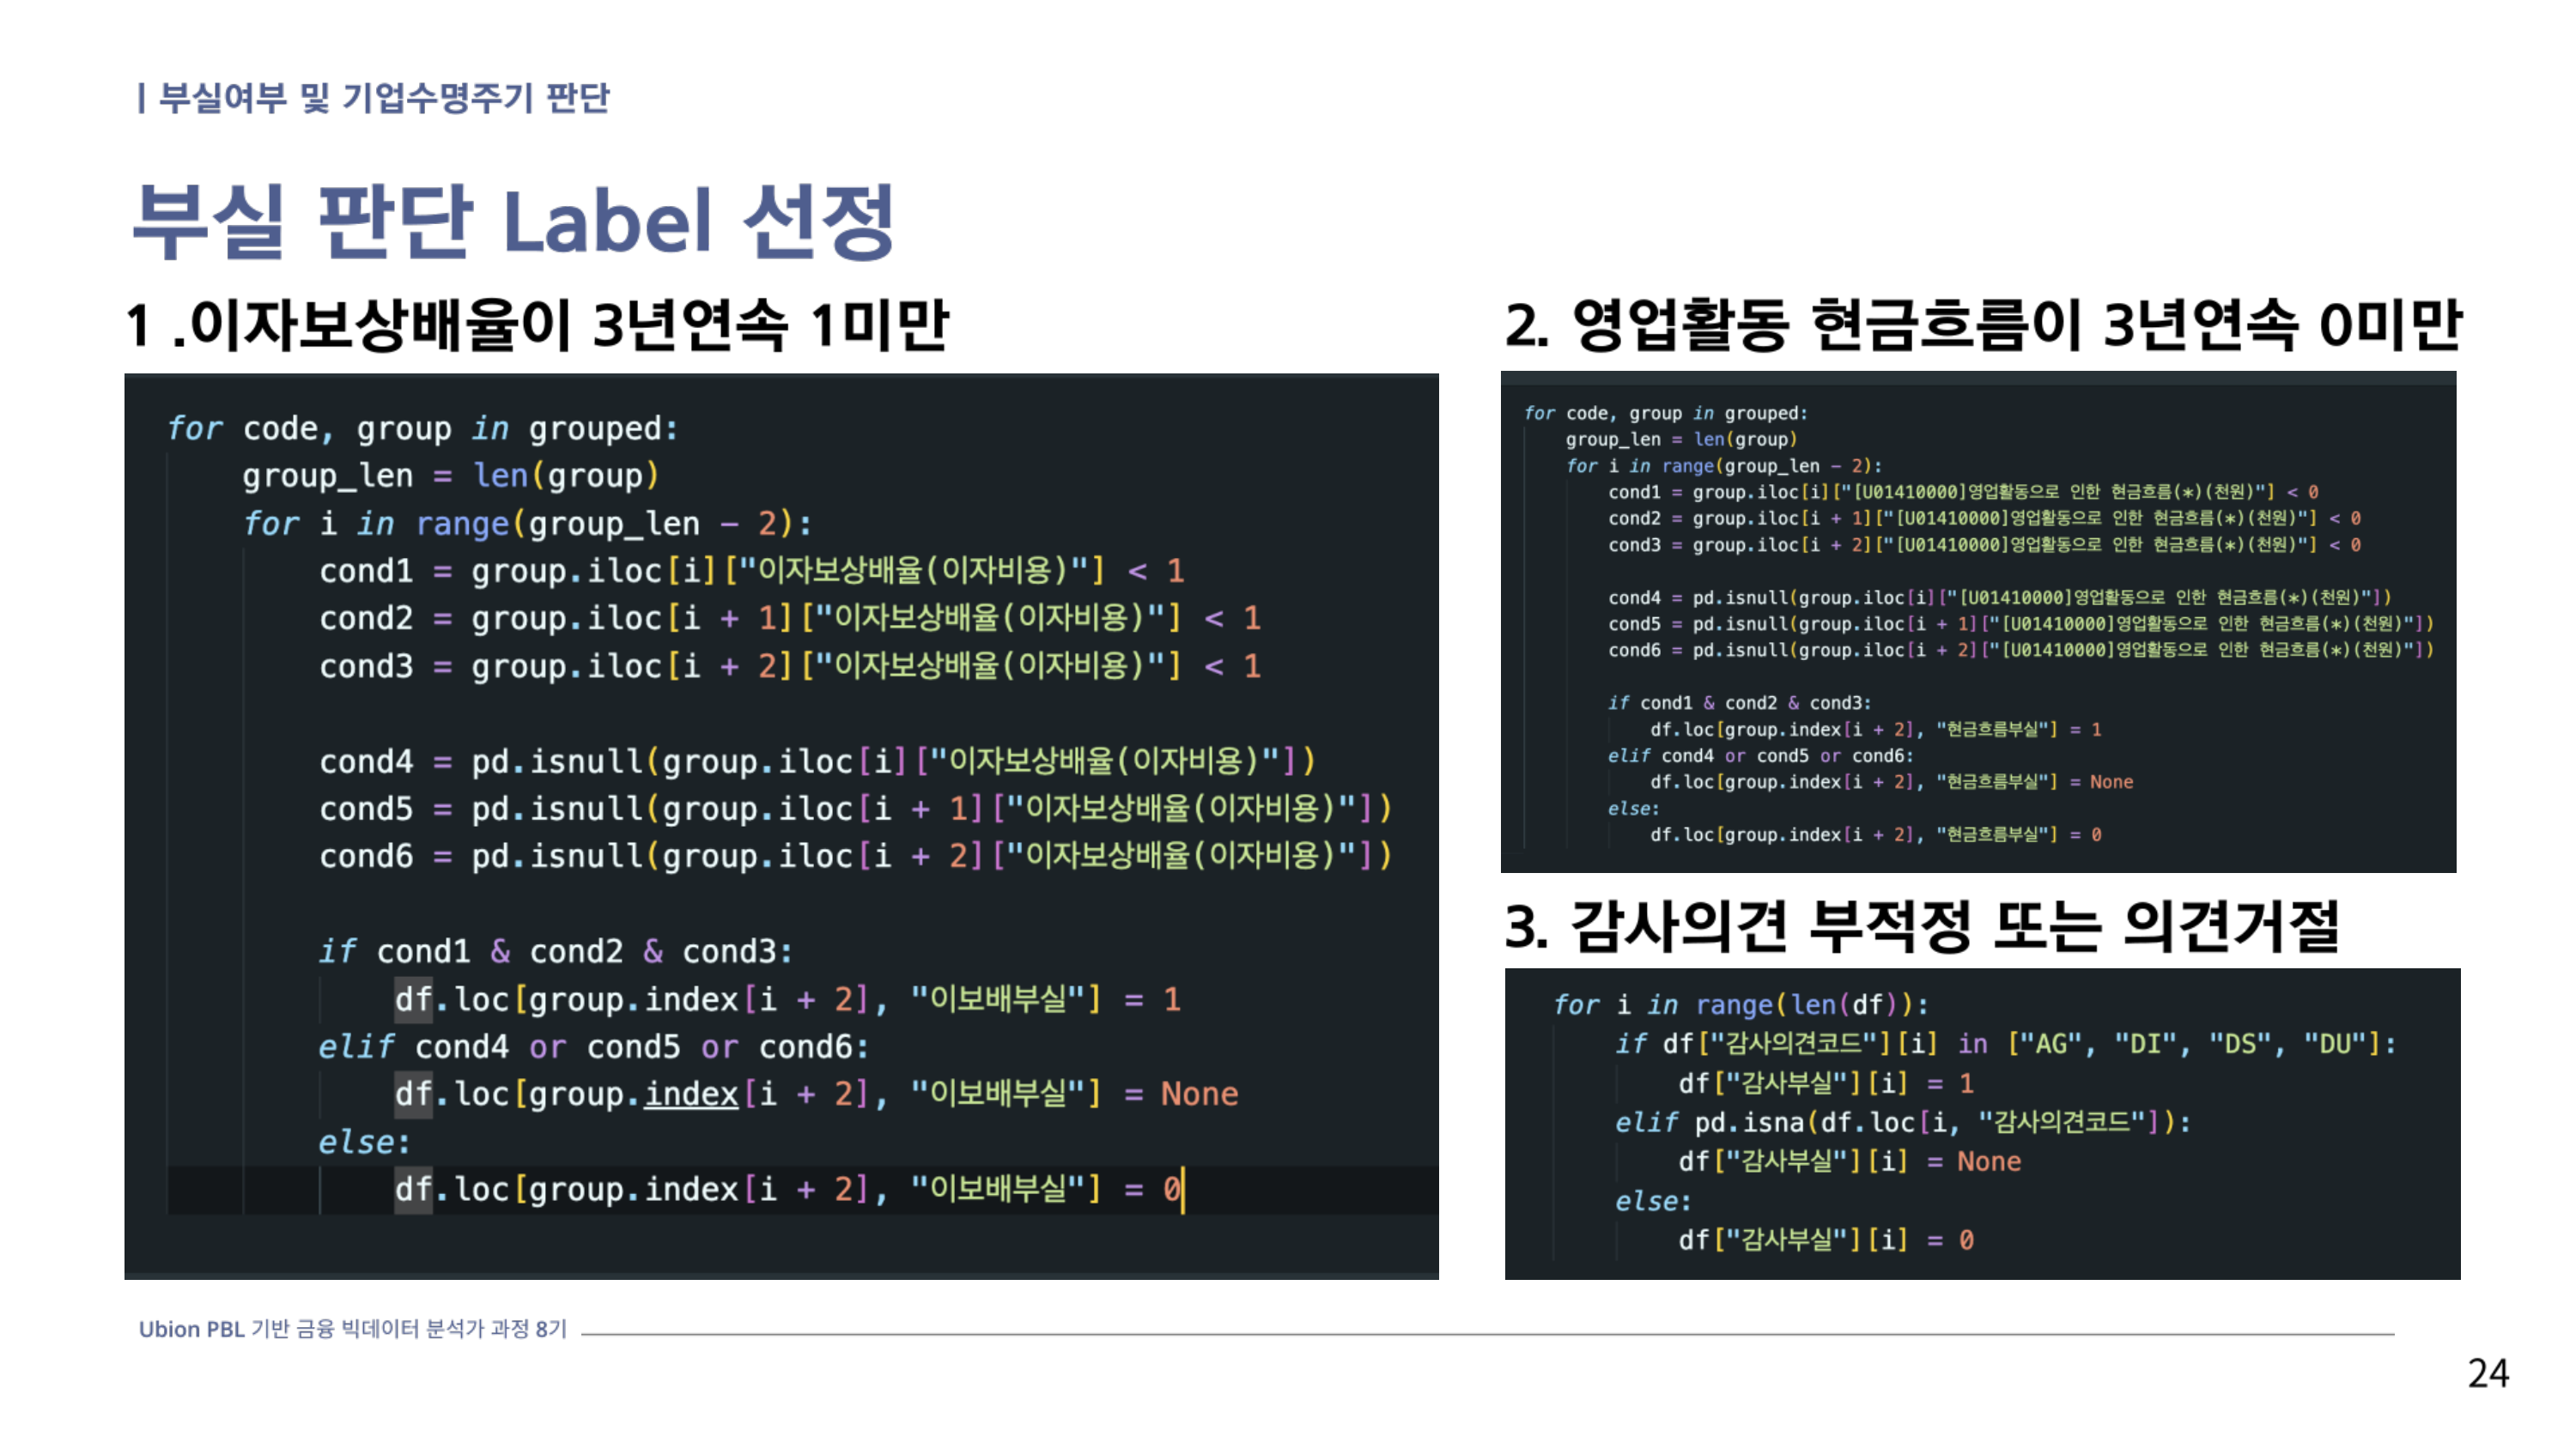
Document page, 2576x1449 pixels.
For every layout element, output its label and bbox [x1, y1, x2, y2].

picture [1485, 259, 2523, 424]
picture [1485, 858, 2399, 1026]
picture [2026, 1319, 2576, 1436]
text_box [125, 373, 1439, 1281]
picture [131, 1307, 587, 1364]
picture [99, 59, 1017, 425]
text_box [1501, 431, 2457, 874]
text_box [1505, 968, 2461, 1281]
text_box [591, 1331, 2021, 1339]
